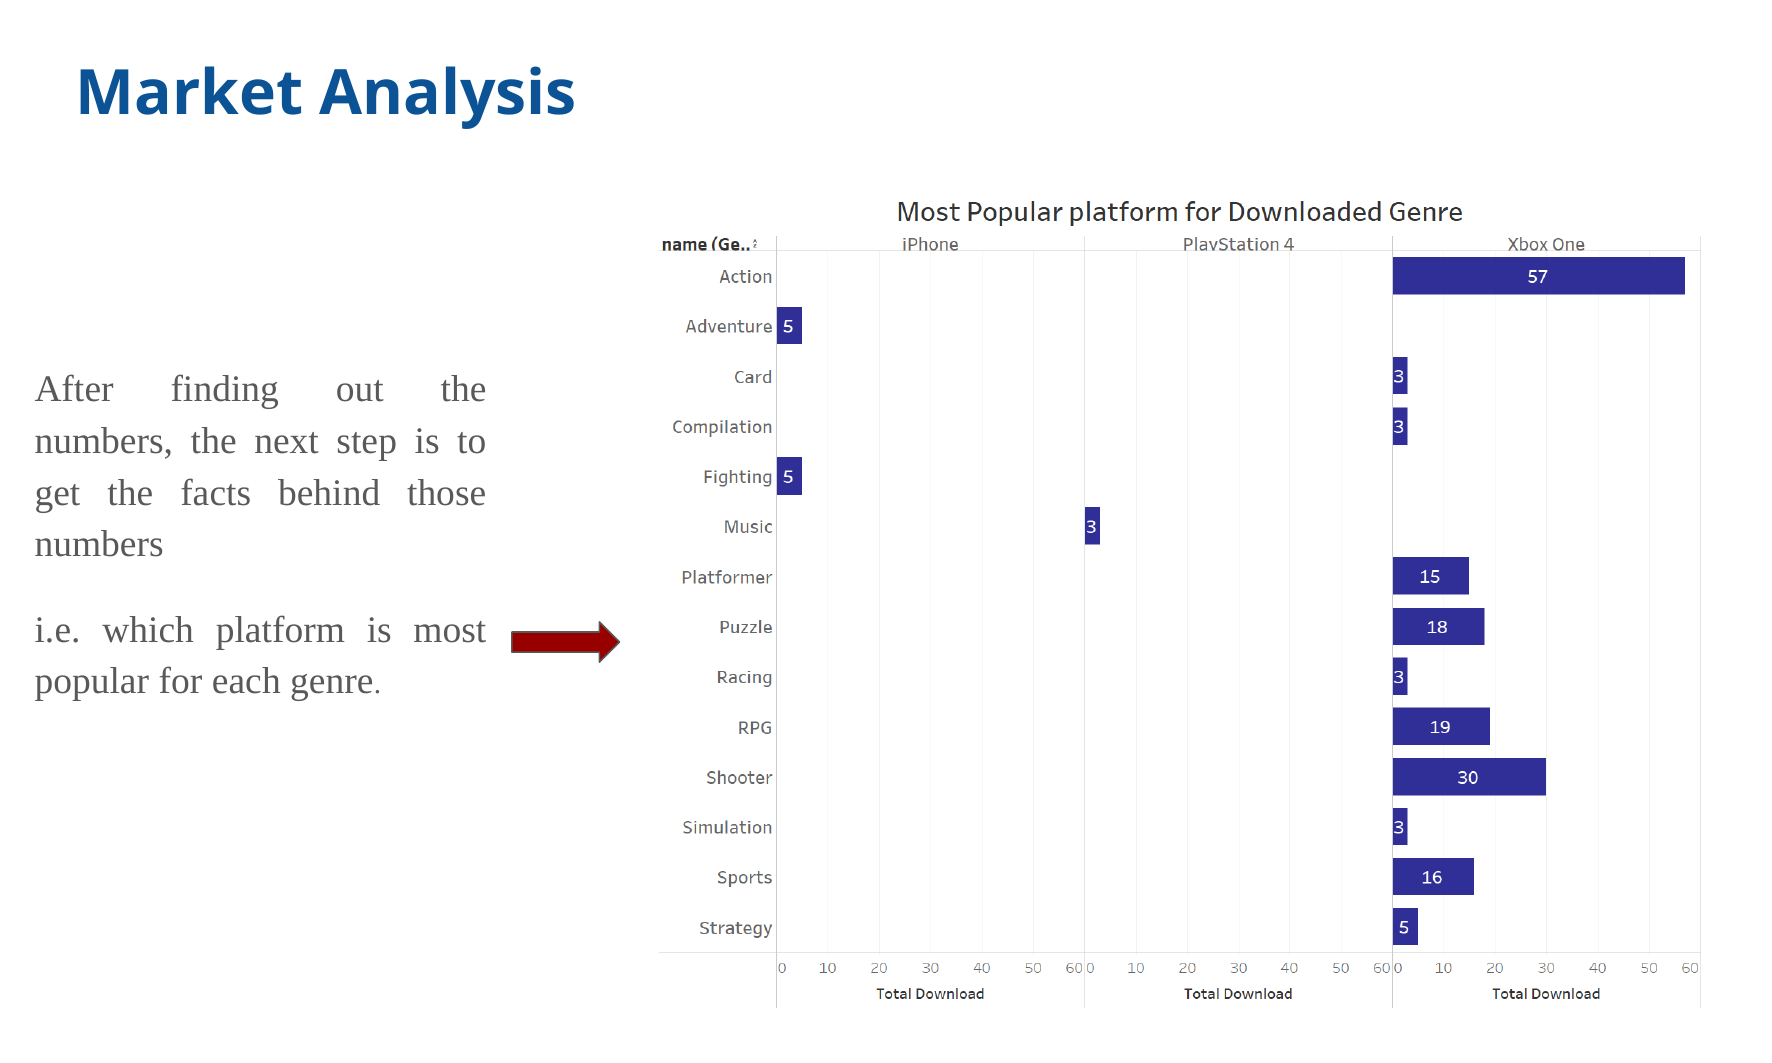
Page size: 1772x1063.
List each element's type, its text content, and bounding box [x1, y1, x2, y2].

title Market Analysis [60, 36, 1712, 185]
picture [654, 183, 1703, 1014]
text_box [511, 621, 620, 663]
list After finding out the numbers, the next step is to get the facts behind those numbers i.e. which platform is most popular for each genre. [19, 342, 502, 724]
